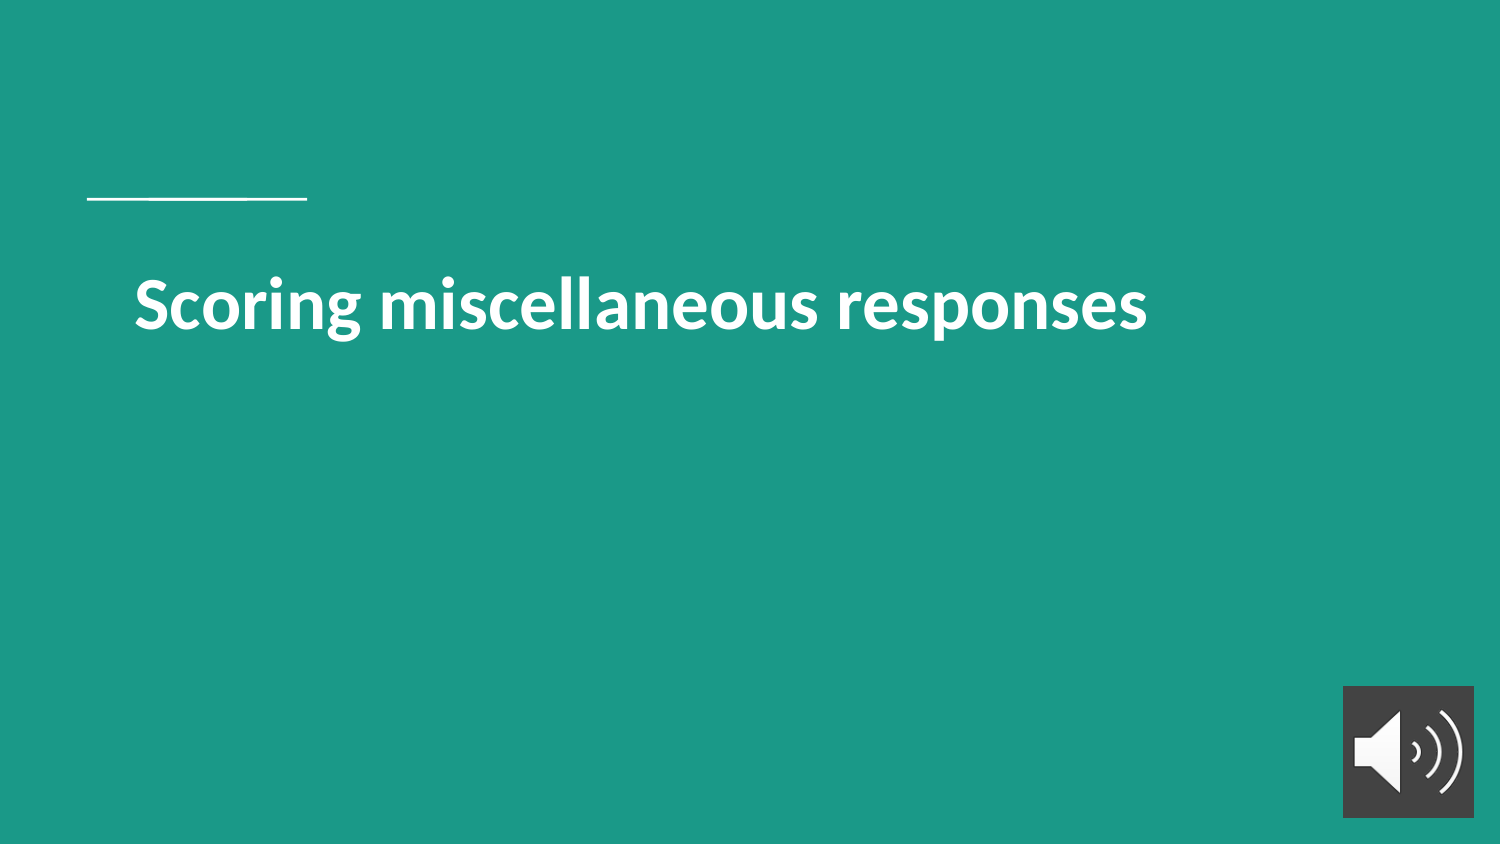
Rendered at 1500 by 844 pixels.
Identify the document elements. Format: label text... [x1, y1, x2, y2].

picture [1341, 685, 1476, 819]
title Scoring miscellaneous responses [119, 216, 1381, 466]
